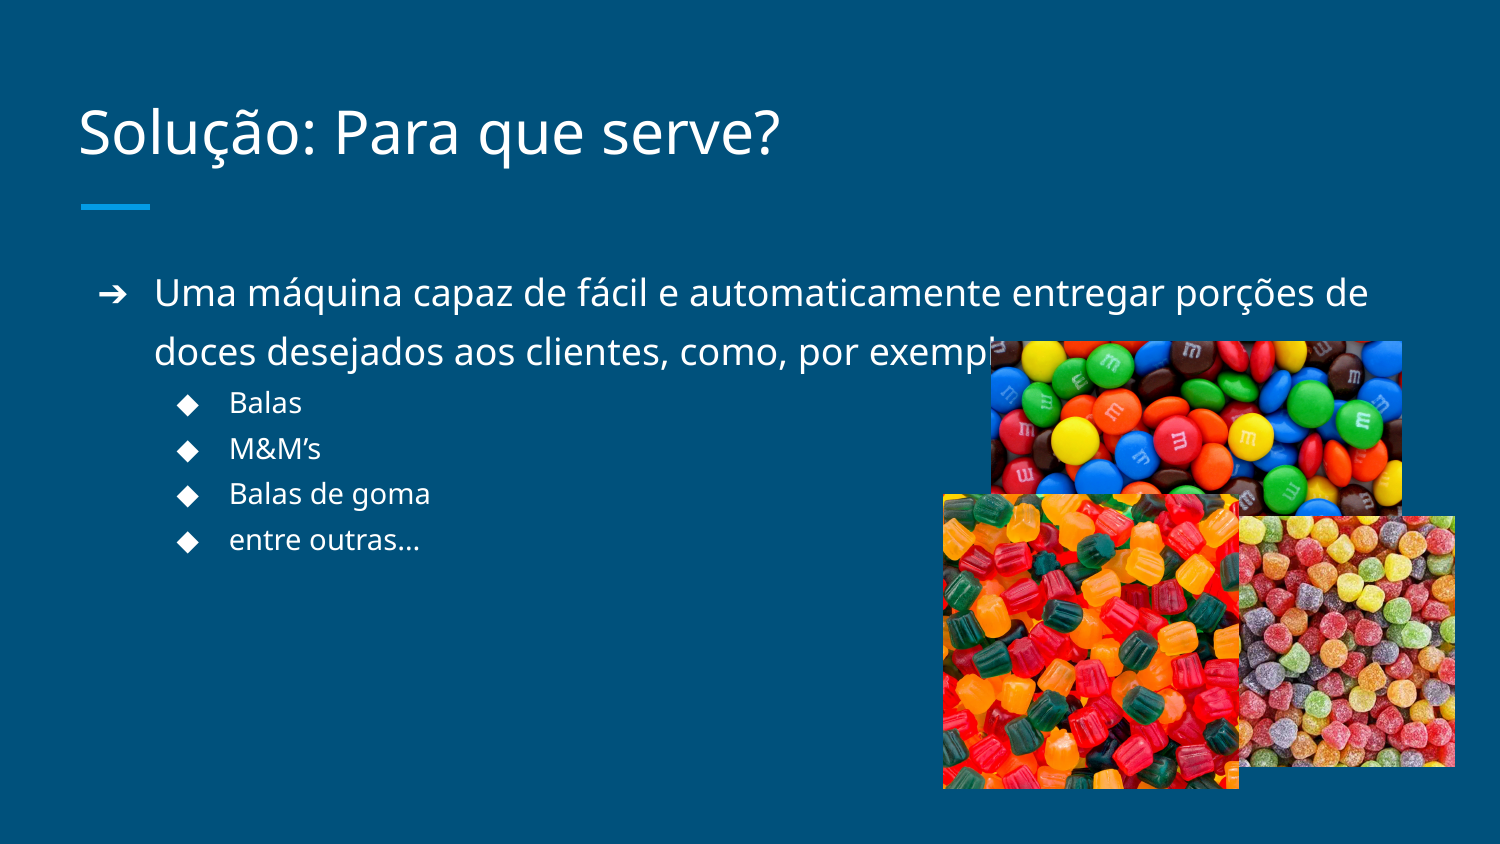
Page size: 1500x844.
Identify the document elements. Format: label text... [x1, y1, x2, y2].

picture [944, 340, 1454, 788]
title Solução: Para que serve? [63, 75, 1437, 188]
list Uma máquina capaz de fácil e automaticamente entregar porções de doces desejados aos clientes, como, por exemplo: Balas M&M’s Balas de goma entre outras… [63, 244, 1437, 750]
